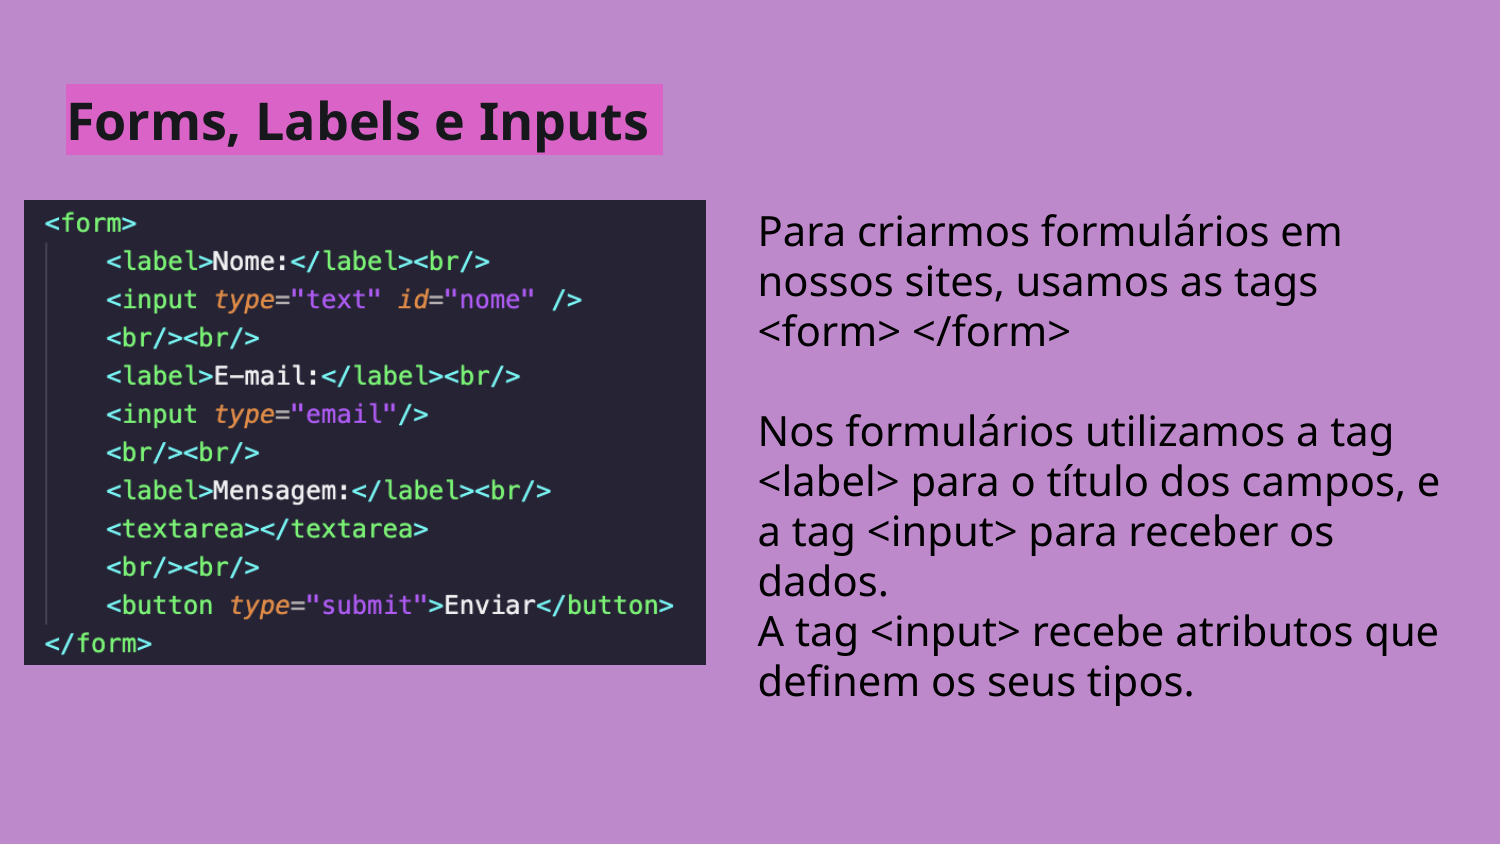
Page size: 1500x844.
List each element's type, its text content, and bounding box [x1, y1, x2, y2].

picture [24, 199, 706, 665]
text_box Para criarmos formulários em nossos sites, usamos as tags <form> </form> Nos formulários utilizamos a tag <label> para o título dos campos, e a tag <input> para receber os dados. A tag <input> recebe atributos que definem os seus tipos. [742, 190, 1461, 771]
title Forms, Labels e Inputs [51, 72, 1449, 176]
